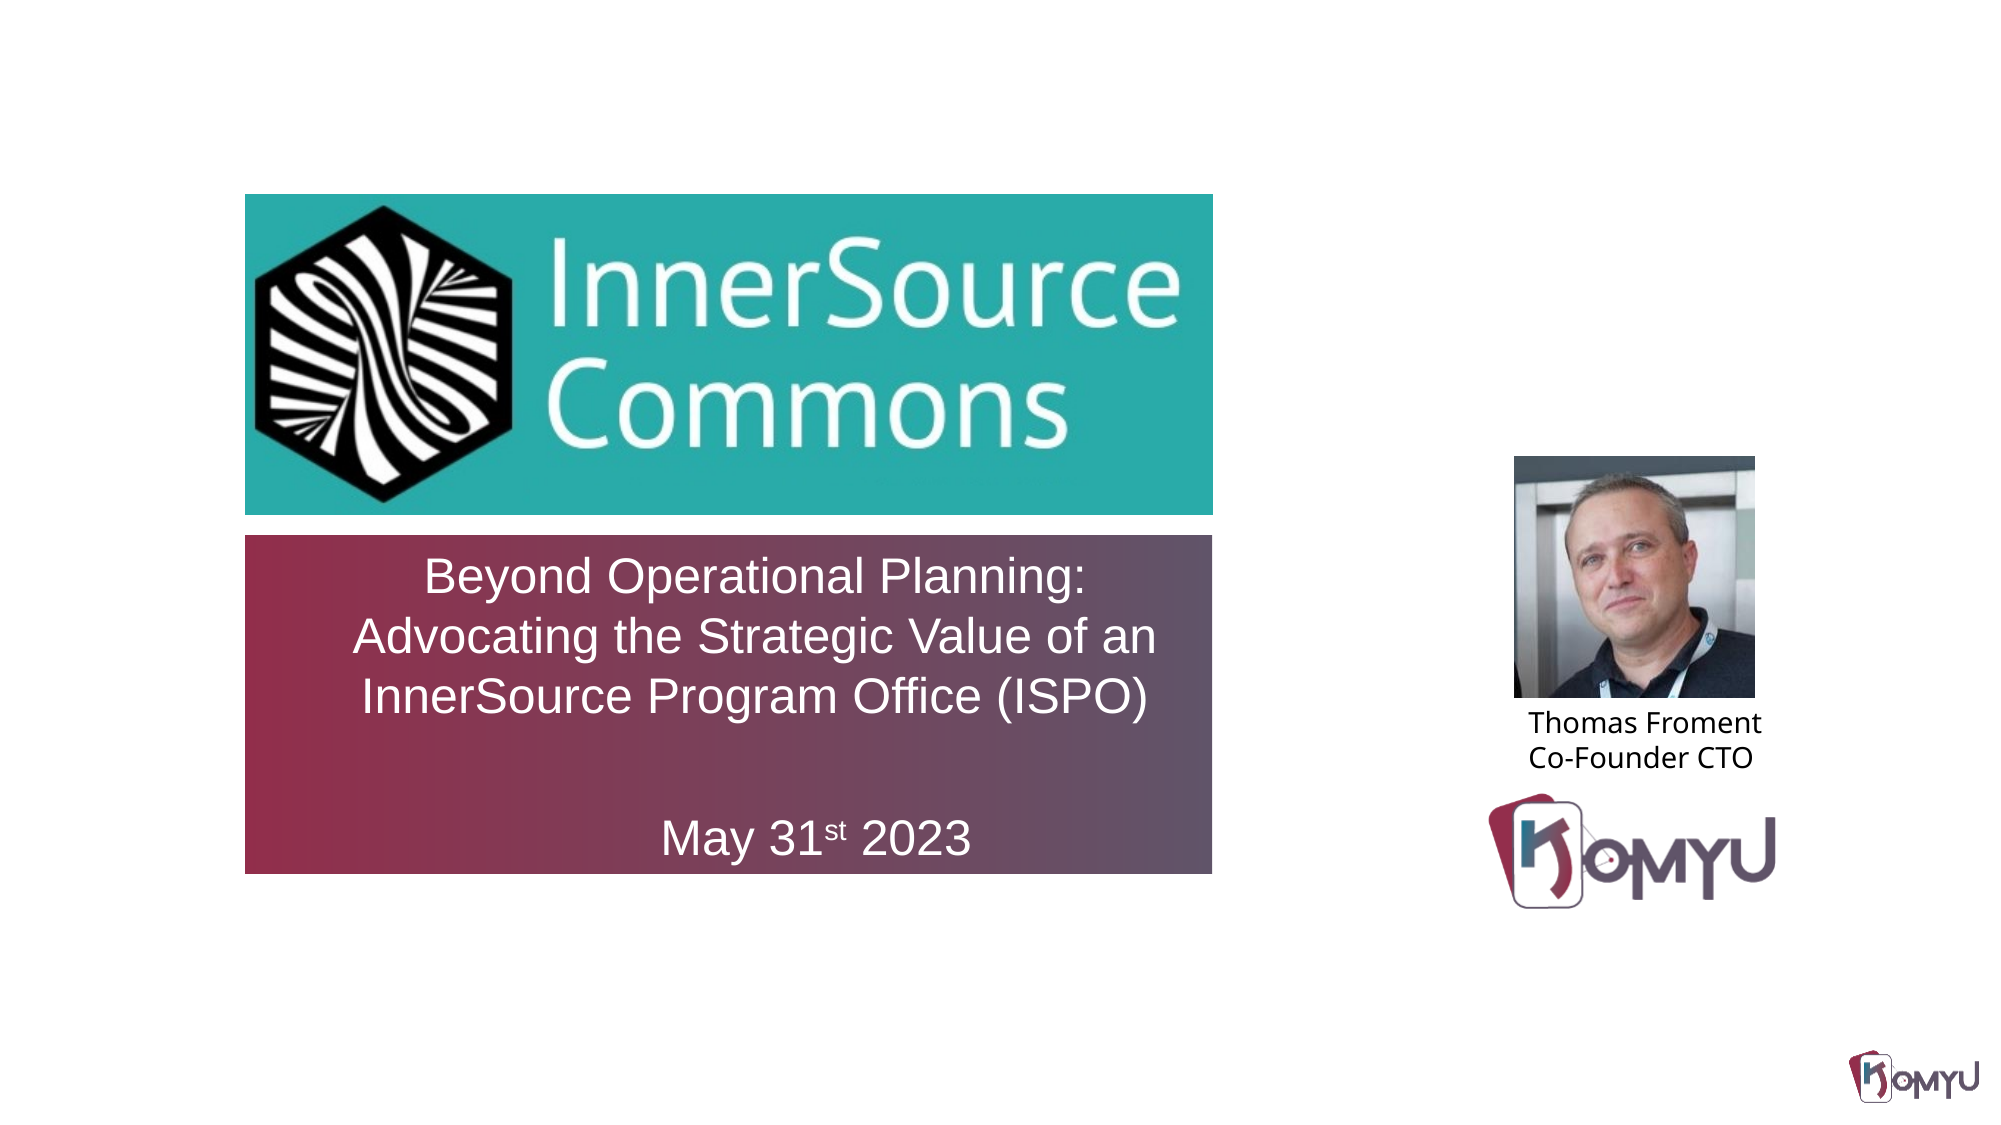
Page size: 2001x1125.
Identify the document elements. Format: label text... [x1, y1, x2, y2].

picture [244, 194, 1213, 515]
text_box Thomas Froment Co-Founder CTO [1513, 697, 1800, 782]
subtitle Beyond Operational Planning: Advocating the Strategic Value of an InnerSource Program Office (ISPO) May 31st 2023 [245, 535, 1213, 874]
picture [1845, 1046, 1984, 1109]
picture [1467, 784, 1800, 922]
picture [1514, 456, 1755, 698]
